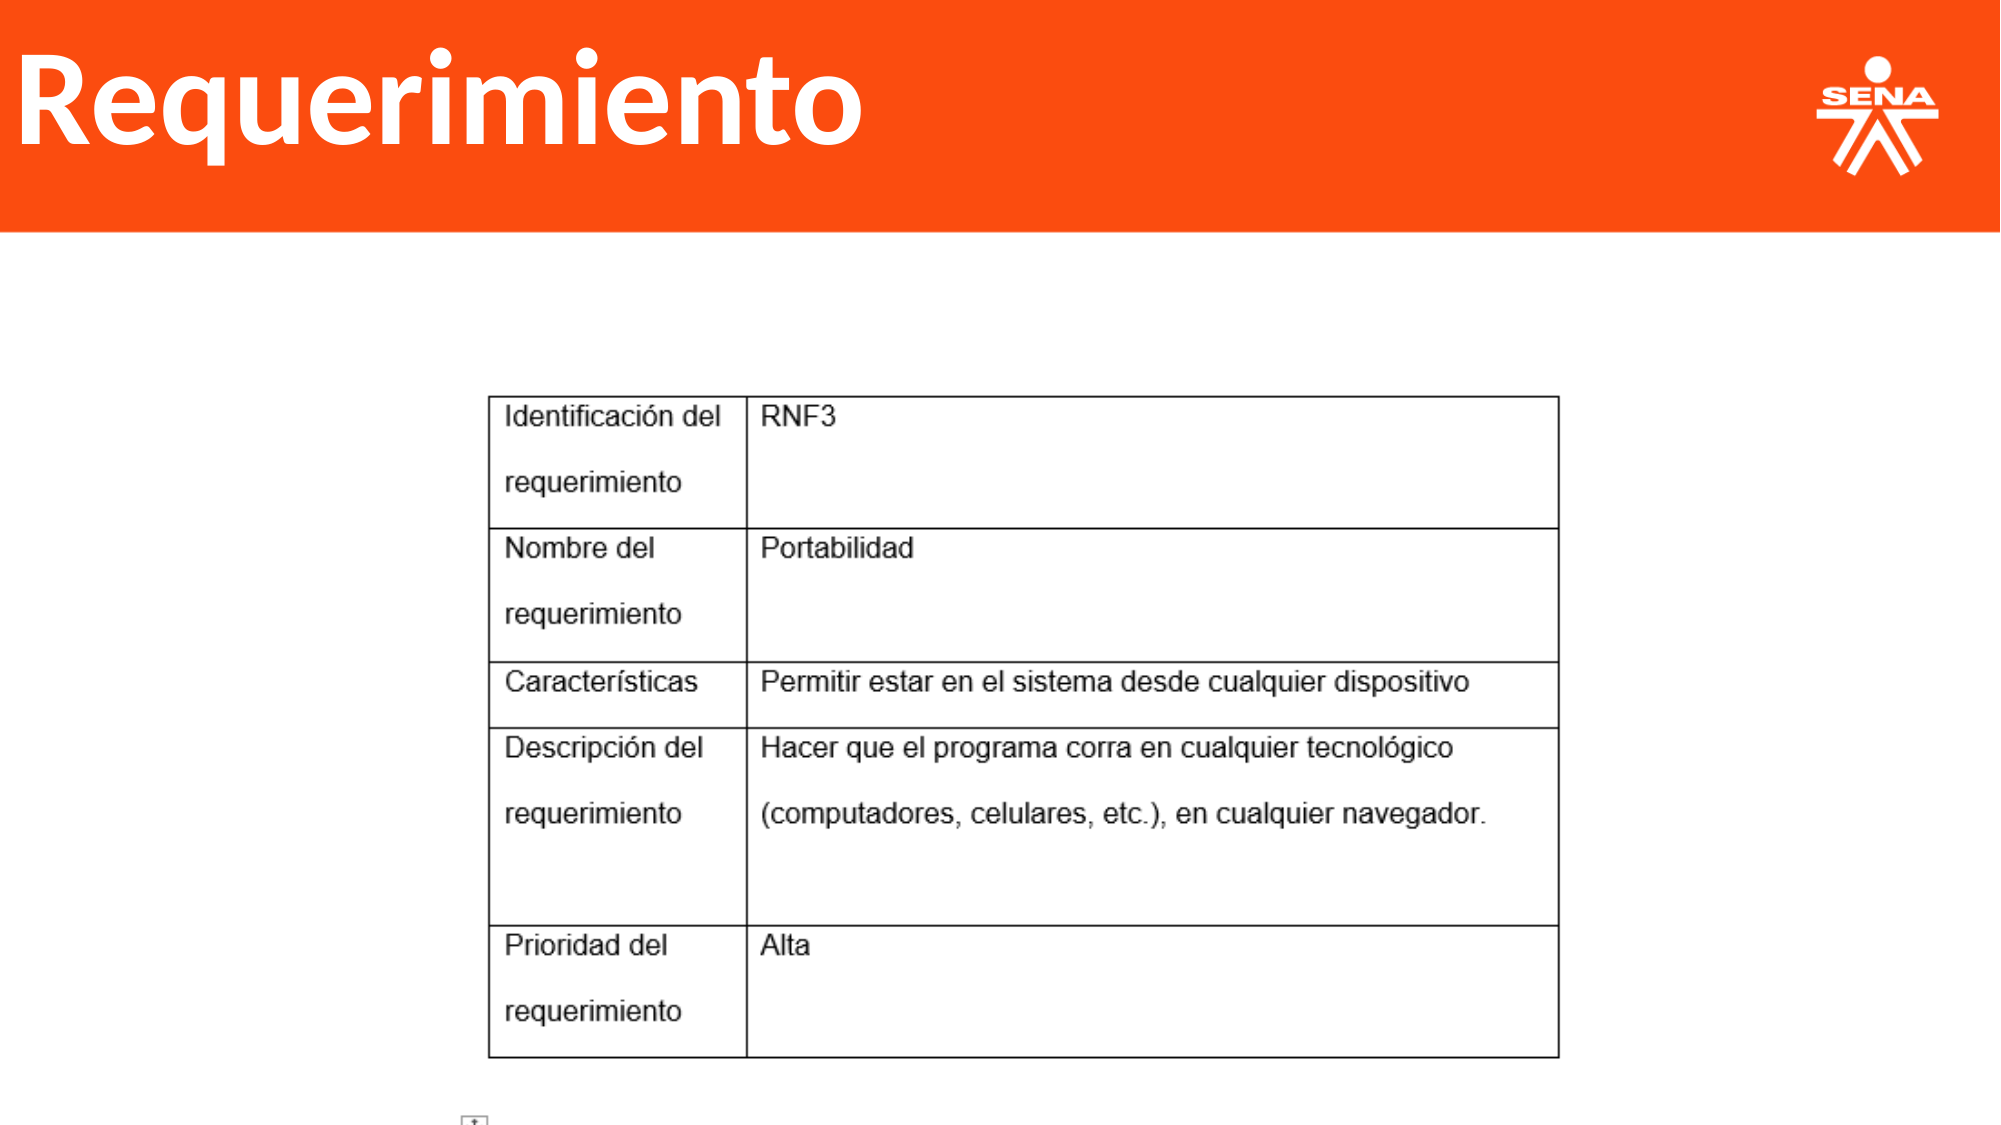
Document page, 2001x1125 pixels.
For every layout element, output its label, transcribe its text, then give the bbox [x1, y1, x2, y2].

text_box Requerimiento [0, 0, 1040, 180]
picture [0, 0, 2000, 1125]
